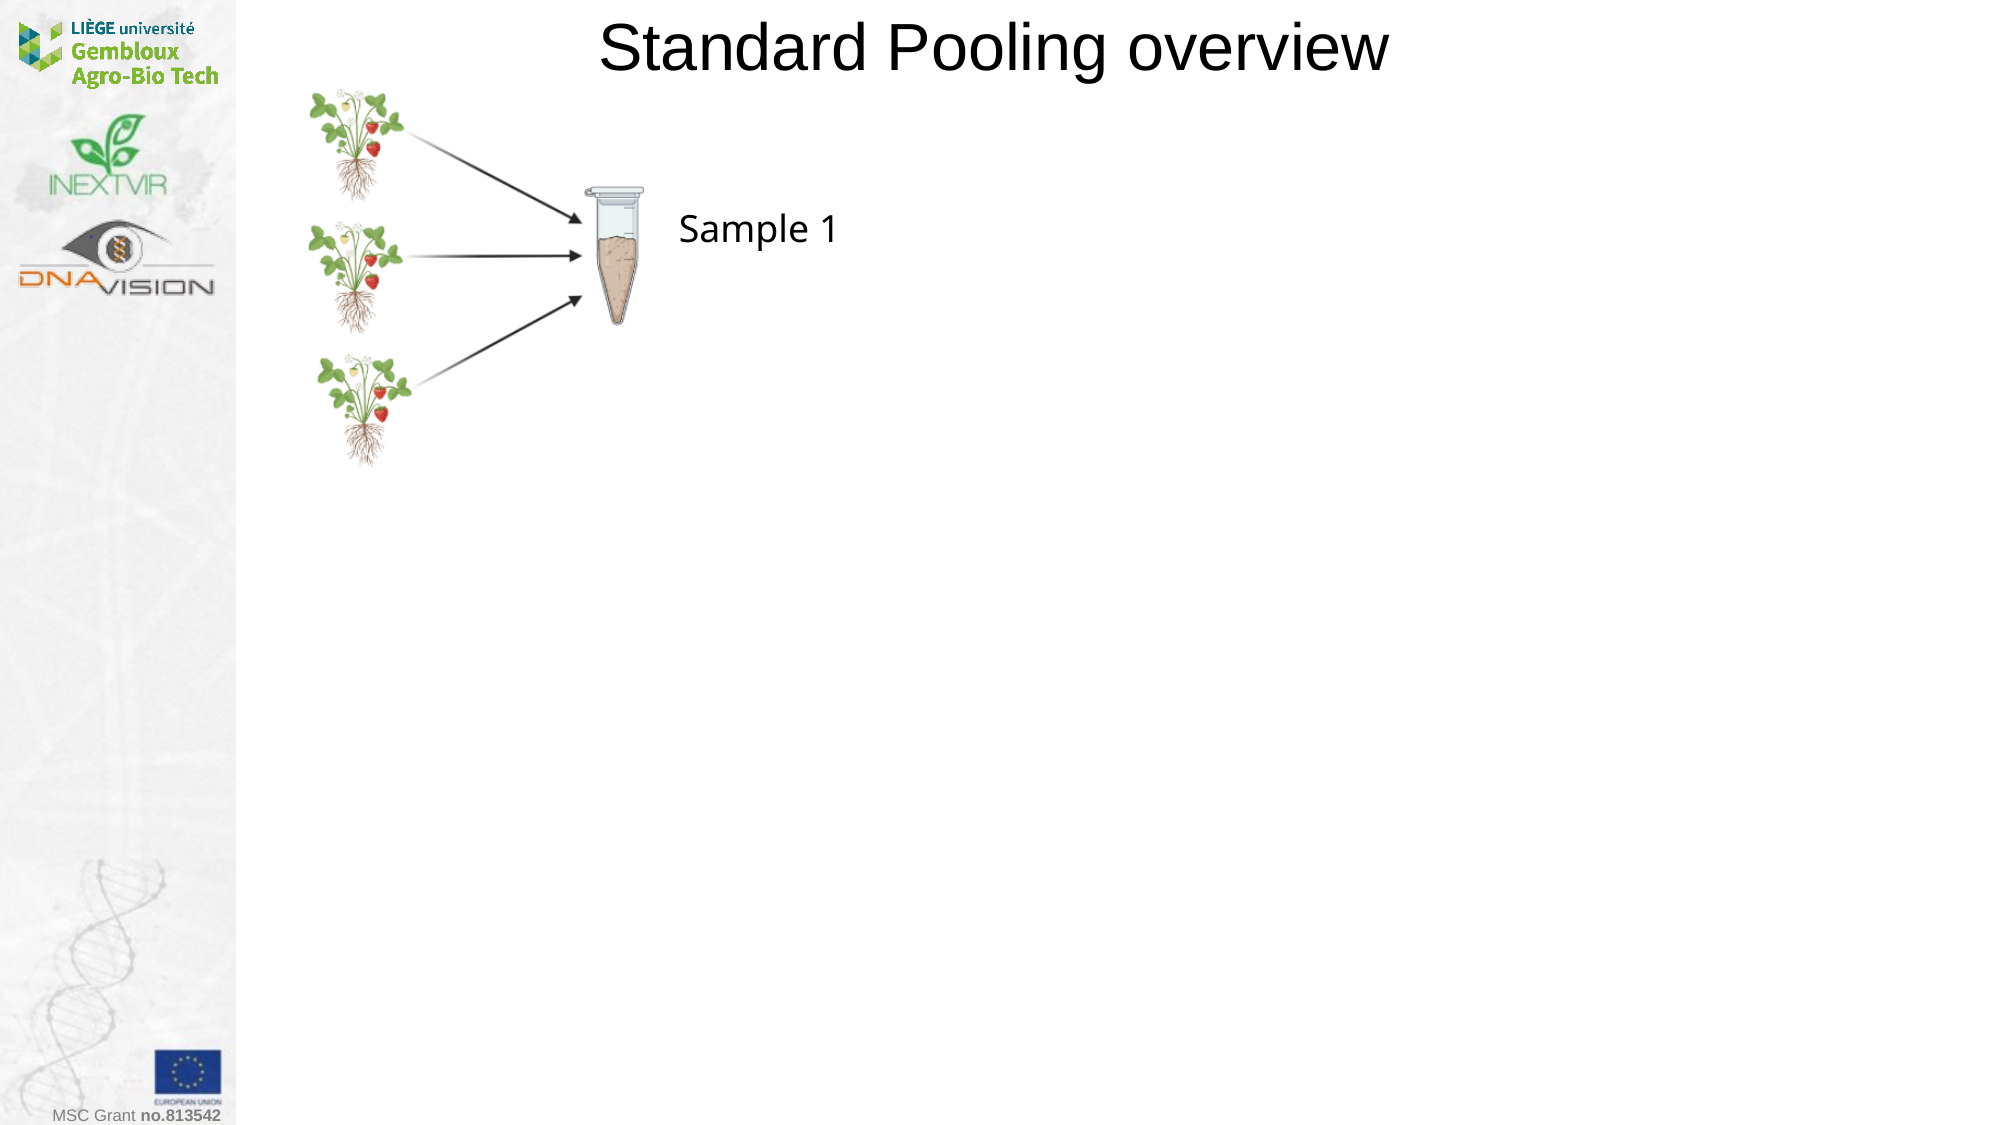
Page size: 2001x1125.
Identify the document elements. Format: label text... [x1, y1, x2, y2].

picture [0, 0, 236, 1125]
title Standard Pooling overview [68, 22, 1921, 105]
picture [285, 76, 657, 476]
text_box Sample 1 [664, 197, 892, 258]
